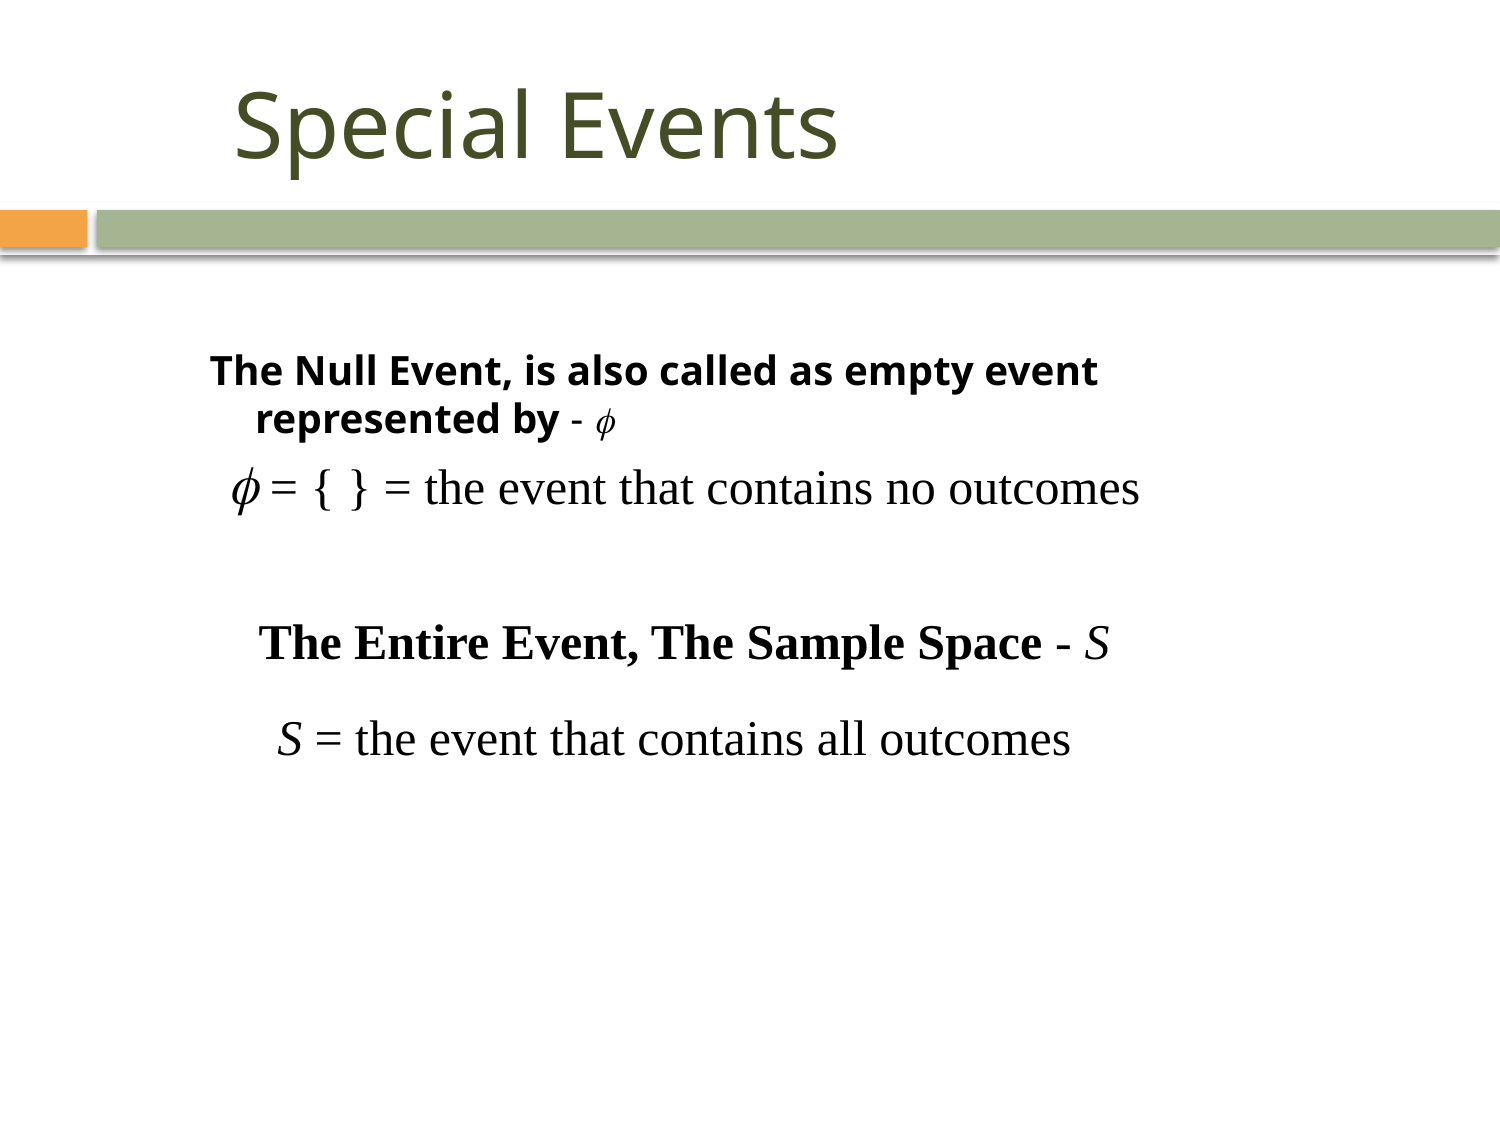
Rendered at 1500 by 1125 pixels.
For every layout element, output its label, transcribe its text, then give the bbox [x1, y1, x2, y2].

text_box The Entire Event, The Sample Space - S [243, 601, 1266, 715]
text_box f = { } = the event that contains no outcomes [213, 440, 1285, 554]
list The Null Event, is also called as empty event represented by - f [194, 337, 1266, 450]
title Special Events [218, 40, 1372, 204]
text_box S = the event that contains all outcomes [262, 698, 1285, 811]
